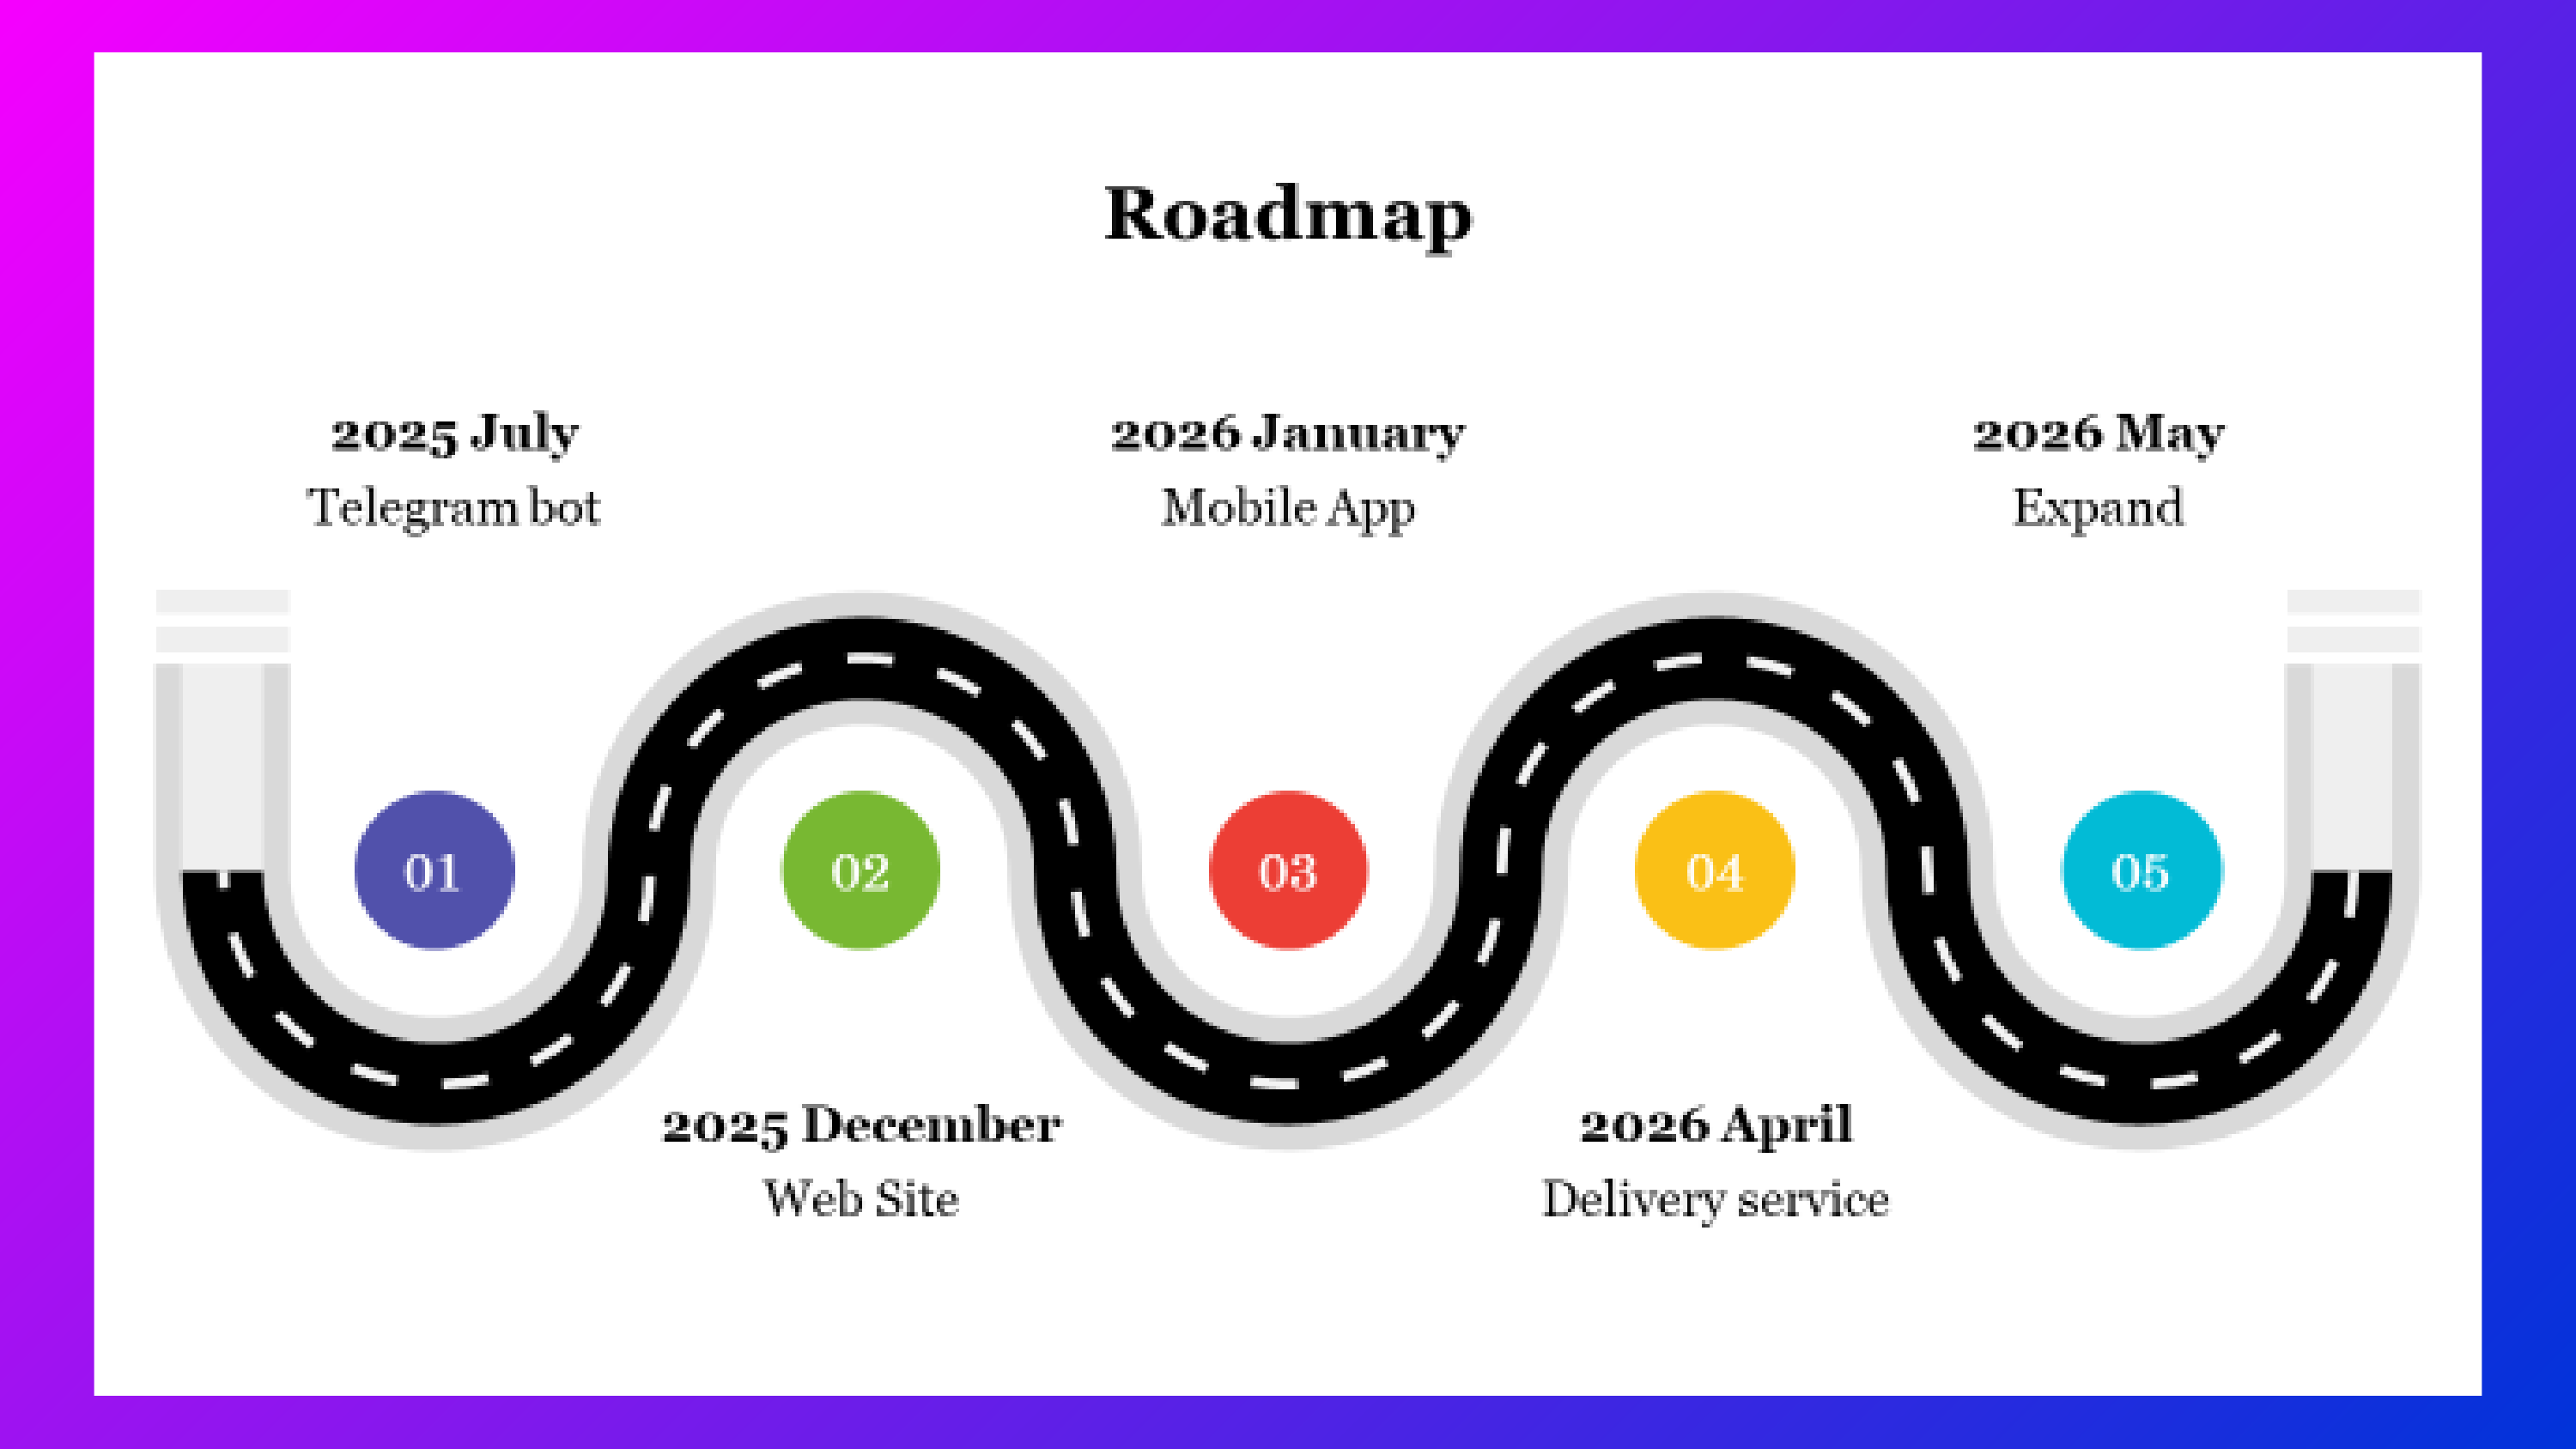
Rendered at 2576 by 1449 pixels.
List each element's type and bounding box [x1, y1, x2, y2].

text_box [94, 52, 2482, 1396]
